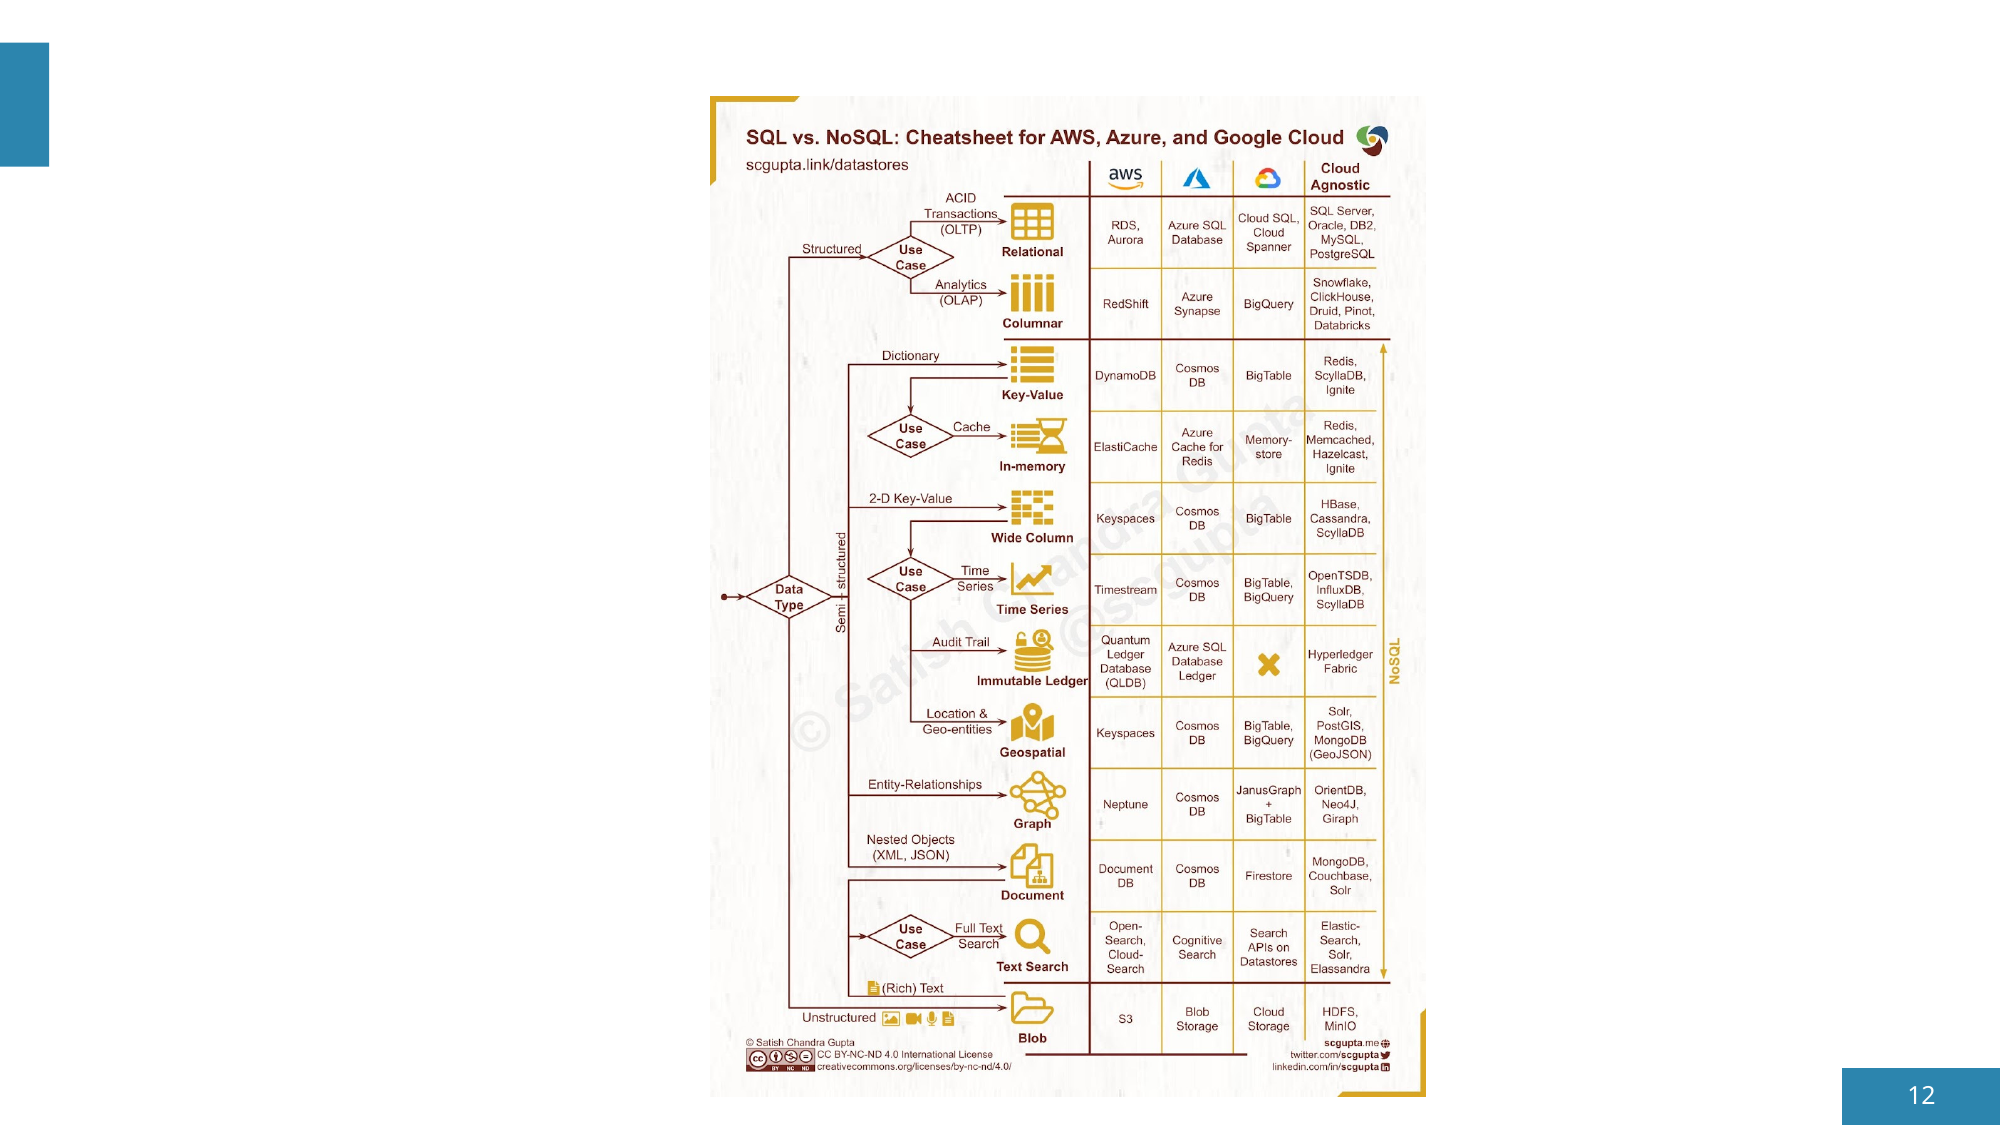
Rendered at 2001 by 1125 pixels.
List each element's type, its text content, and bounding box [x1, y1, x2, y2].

picture [710, 96, 1426, 1097]
slide_number 12 [1889, 1079, 1951, 1114]
